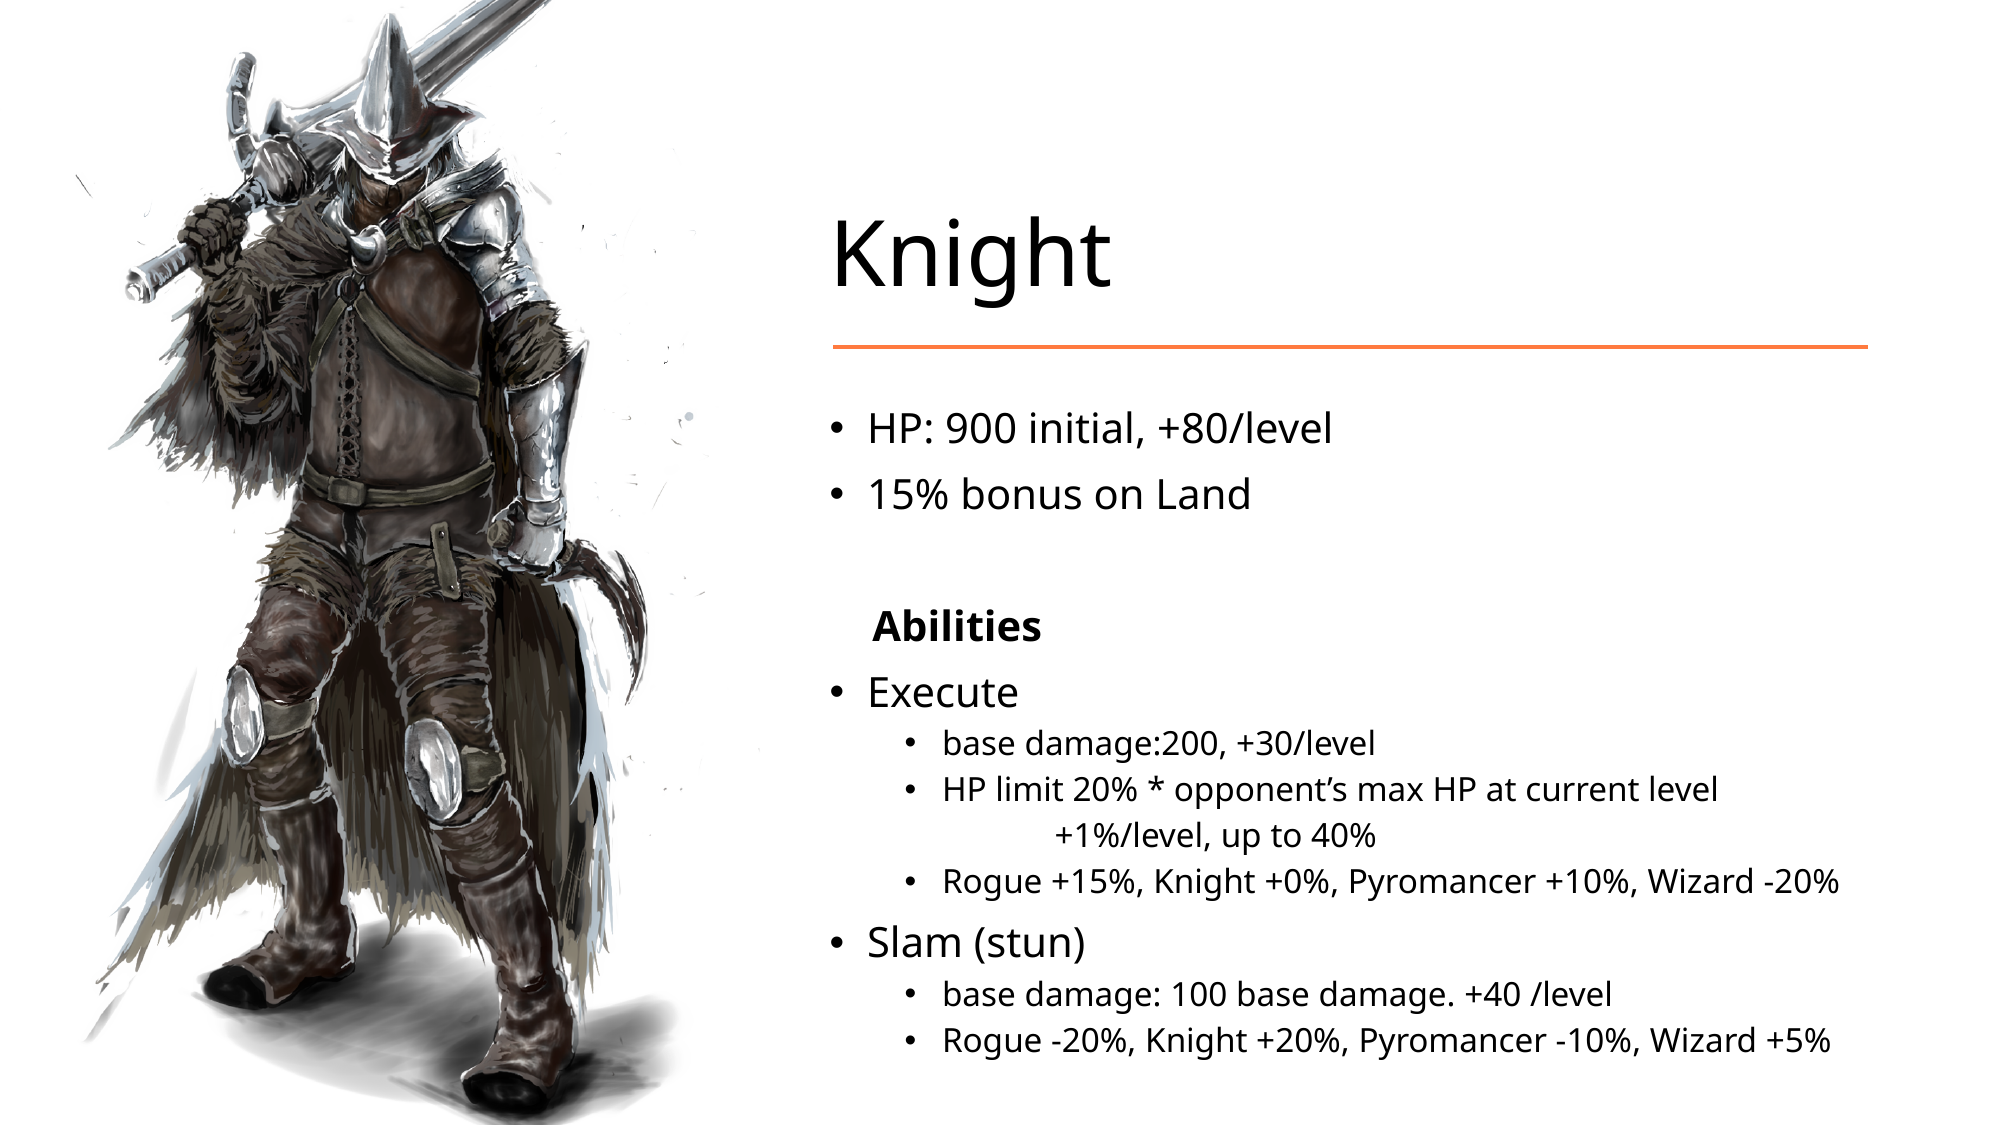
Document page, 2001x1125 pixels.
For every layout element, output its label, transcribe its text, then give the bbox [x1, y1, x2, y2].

list HP: 900 initial, +80/level 15% bonus on Land Abilities Execute base damage:200, +30/level HP limit 20% * opponent’s max HP at current level +1%/level, up to 40% Rogue +15%, Knight +0%, Pyromancer +10%, Wizard -20% Slam (stun) base damage: 100 base damage. +40 /level Rogue -20%, Knight +20%, Pyromancer -10%, Wizard +5% [814, 399, 1895, 1125]
picture [0, 0, 761, 1125]
title Knight [814, 103, 1895, 315]
